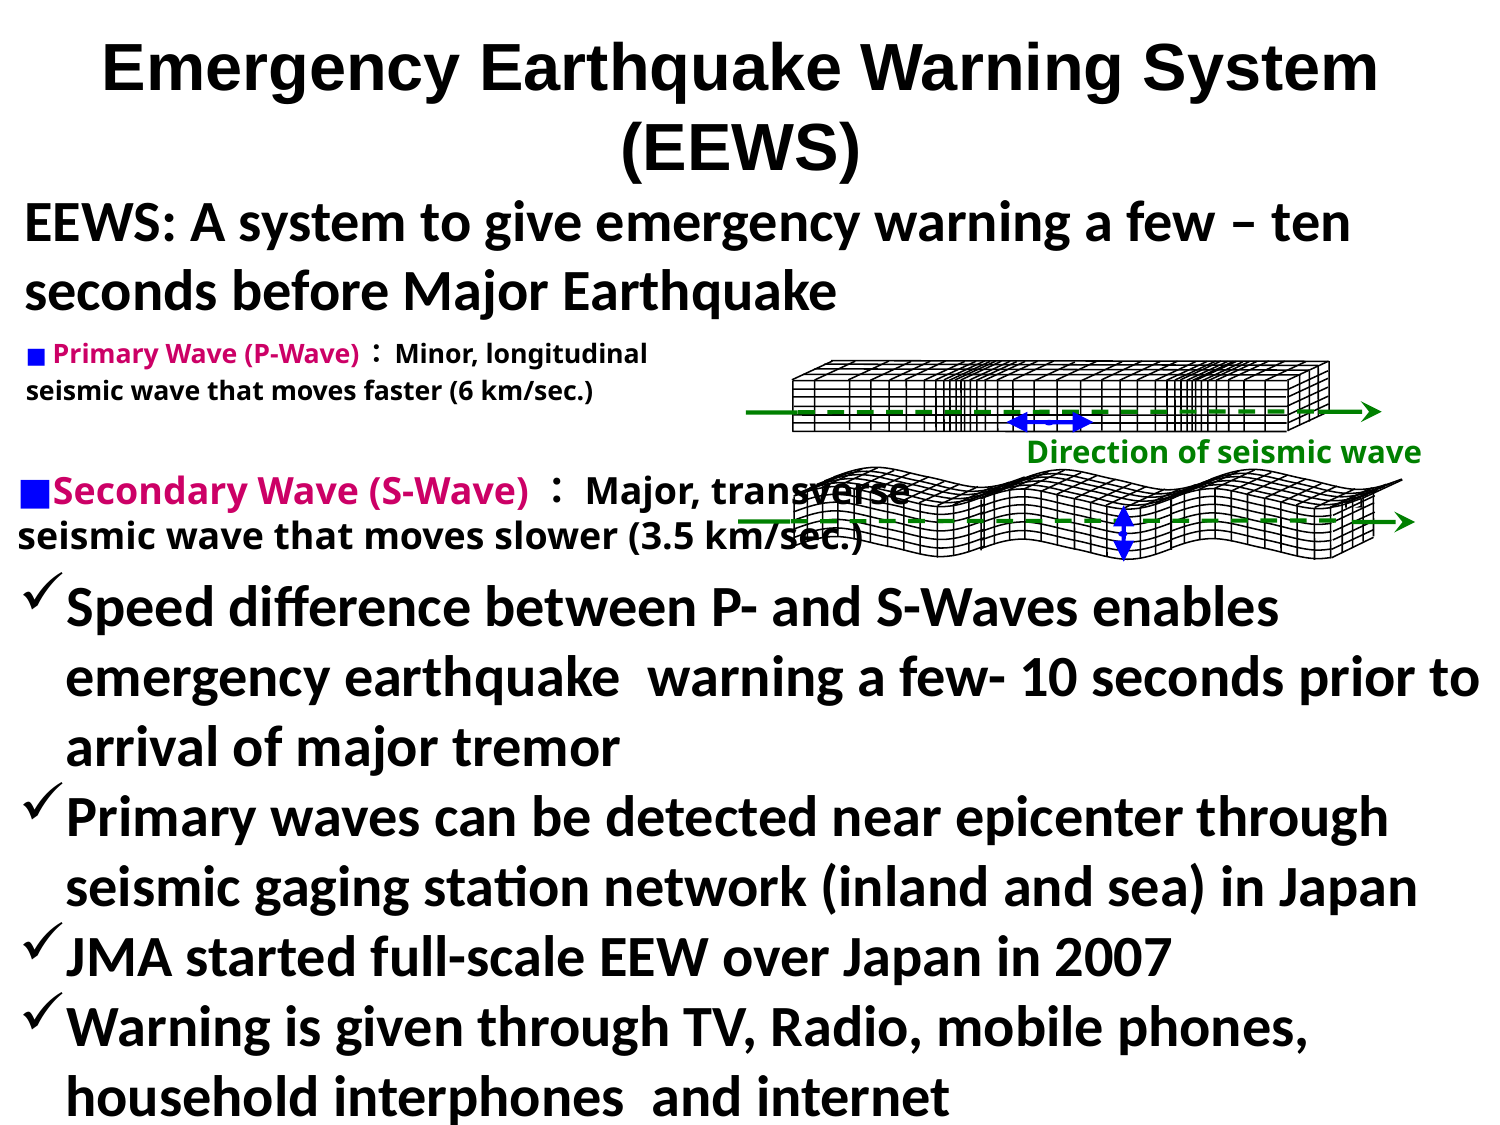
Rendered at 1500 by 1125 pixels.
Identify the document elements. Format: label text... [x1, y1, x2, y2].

title EEWS: A system to give emergency warning a few – ten seconds before Major Earthquake [2, 231, 1499, 274]
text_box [737, 467, 1416, 562]
text_box Emergency Earthquake Warning System (EEWS) [0, 19, 1489, 189]
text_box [791, 360, 1330, 432]
text_box ■Secondary Wave (S-Wave)：Major, transverse seismic wave that moves slower (3.5 km/sec.) [0, 456, 646, 511]
text_box [1361, 401, 1382, 423]
text_box Direction of seismic wave [1003, 441, 1180, 448]
text_box Speed difference between P- and S-Waves enables emergency earthquake warning a few- 10 seconds prior to arrival of major tremor Primary waves can be detected near epicenter through seismic gaging station network (inland and sea) in Japan JMA started full-scale EEW over Japan in 2007 Warning is given through TV, Radio, mobile phones, household interphones and internet [3, 561, 1500, 1125]
list ■ Primary Wave (P-Wave)：Minor, longitudinal seismic wave that moves faster (6 km/sec.) [3, 326, 671, 445]
